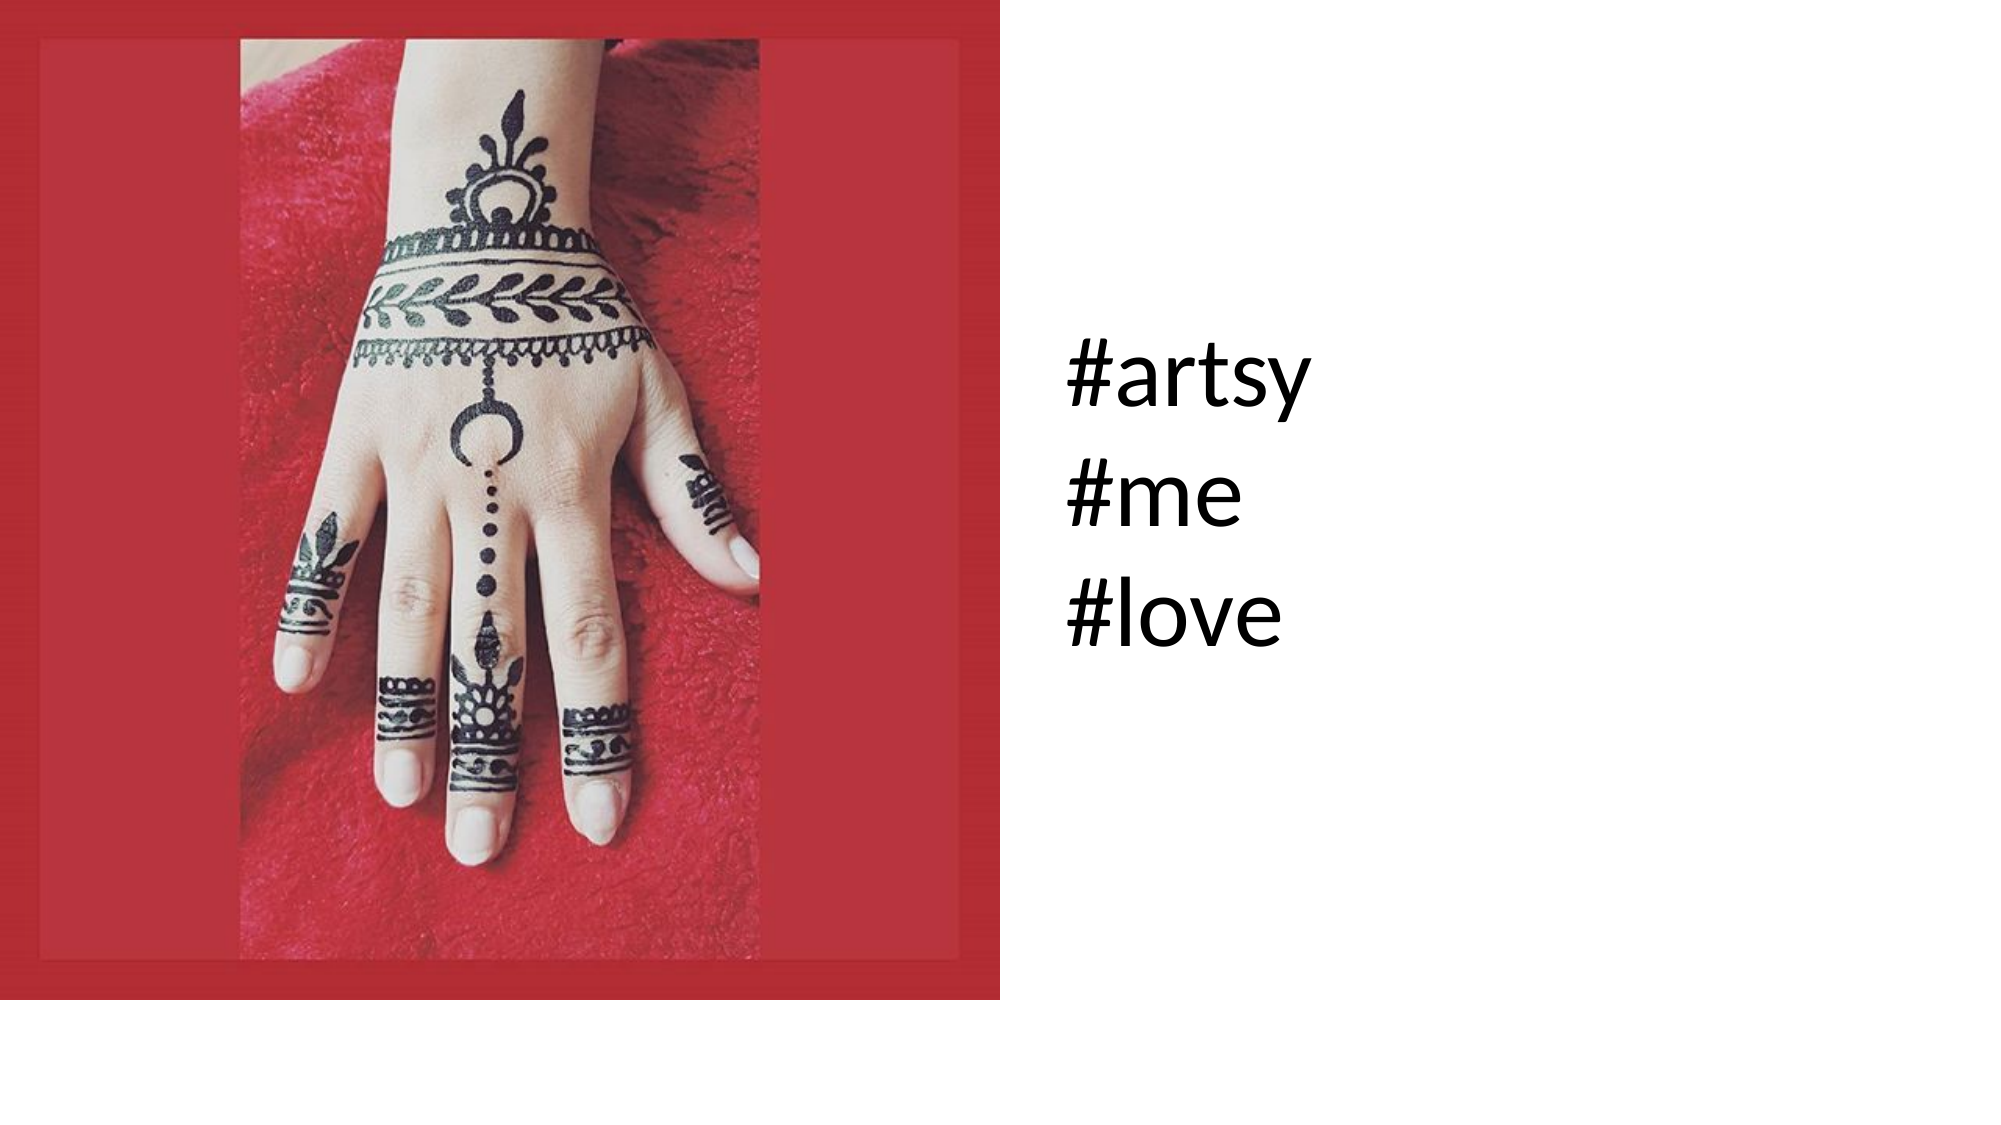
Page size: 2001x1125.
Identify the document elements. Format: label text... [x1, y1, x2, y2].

picture [0, 0, 1000, 1000]
text_box #artsy #me #love [1050, 299, 1351, 794]
